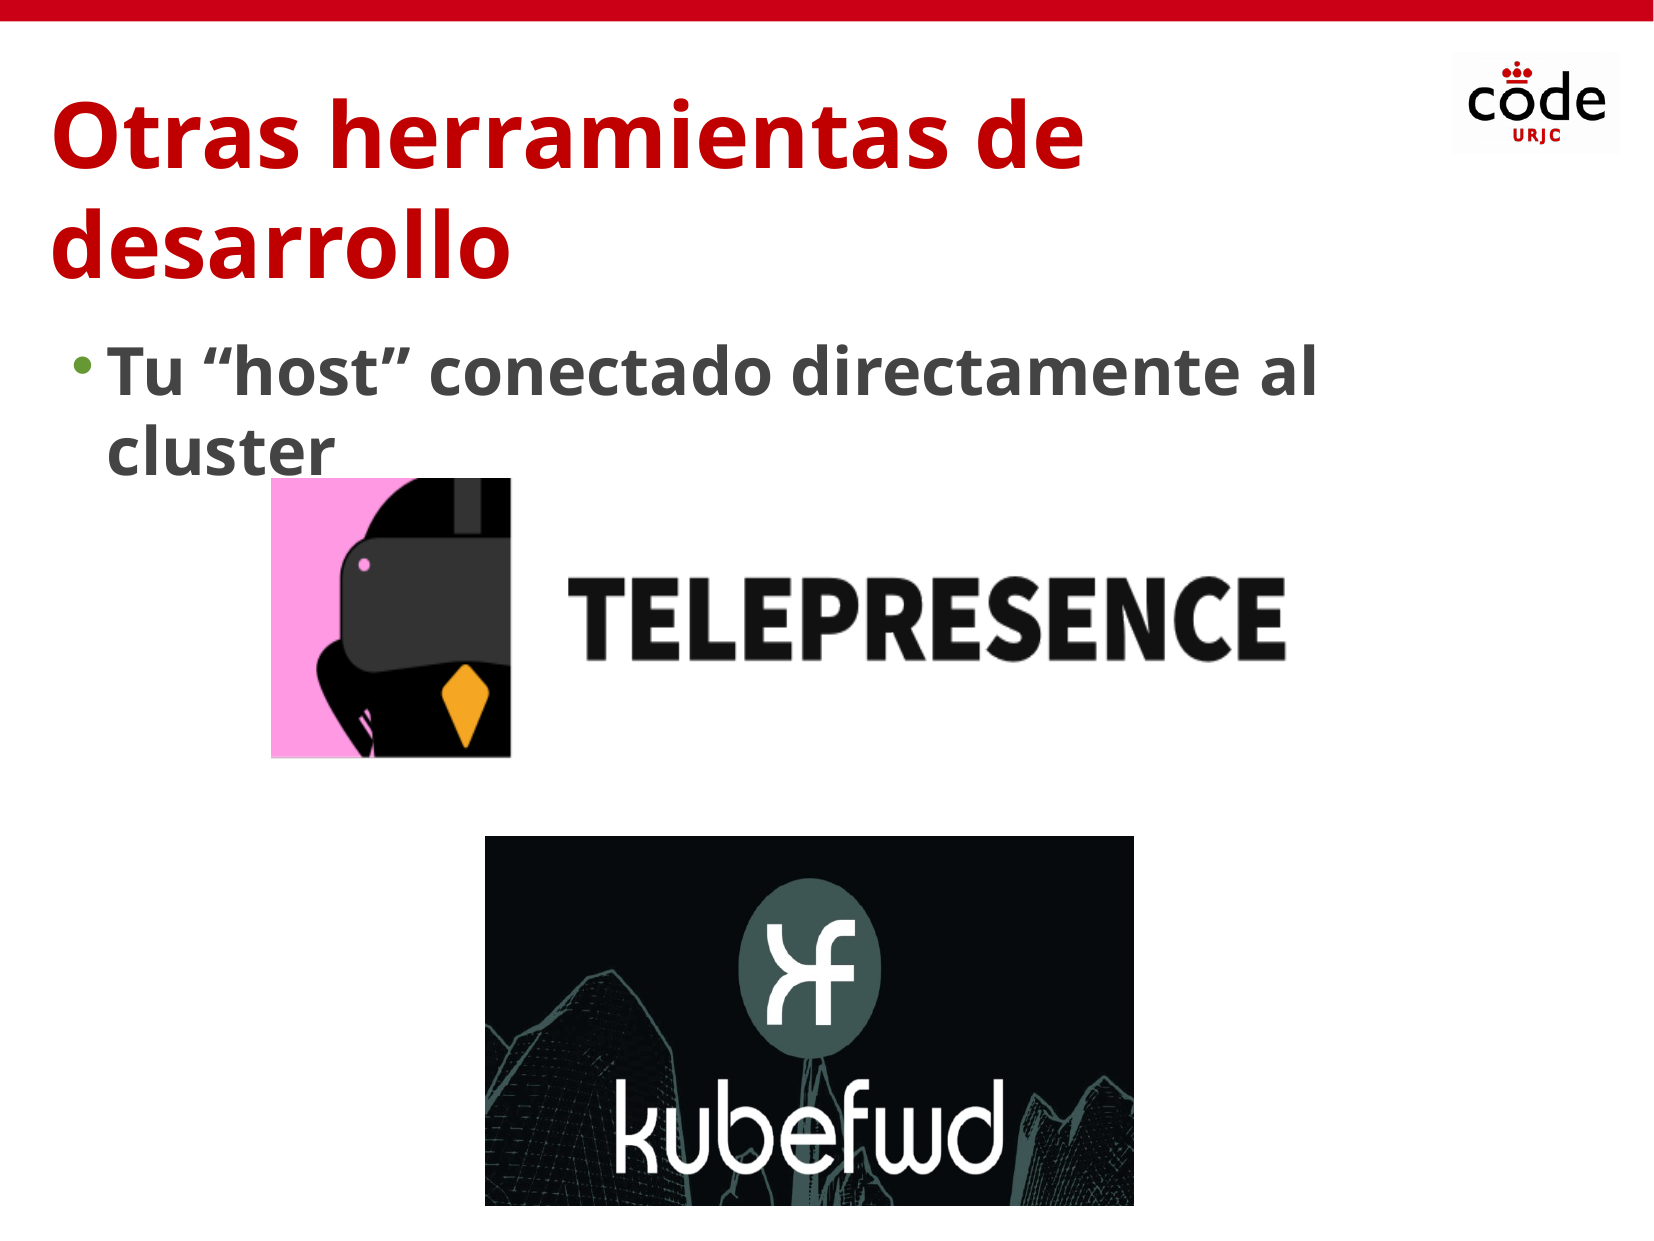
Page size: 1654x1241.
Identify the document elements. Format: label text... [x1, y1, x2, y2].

text_box Tu “host” conectado directamente al cluster [56, 321, 1583, 1160]
picture [484, 836, 1135, 1206]
picture [1452, 52, 1620, 154]
text_box Otras herramientas de desarrollo [34, 62, 1437, 126]
picture [271, 478, 1288, 760]
